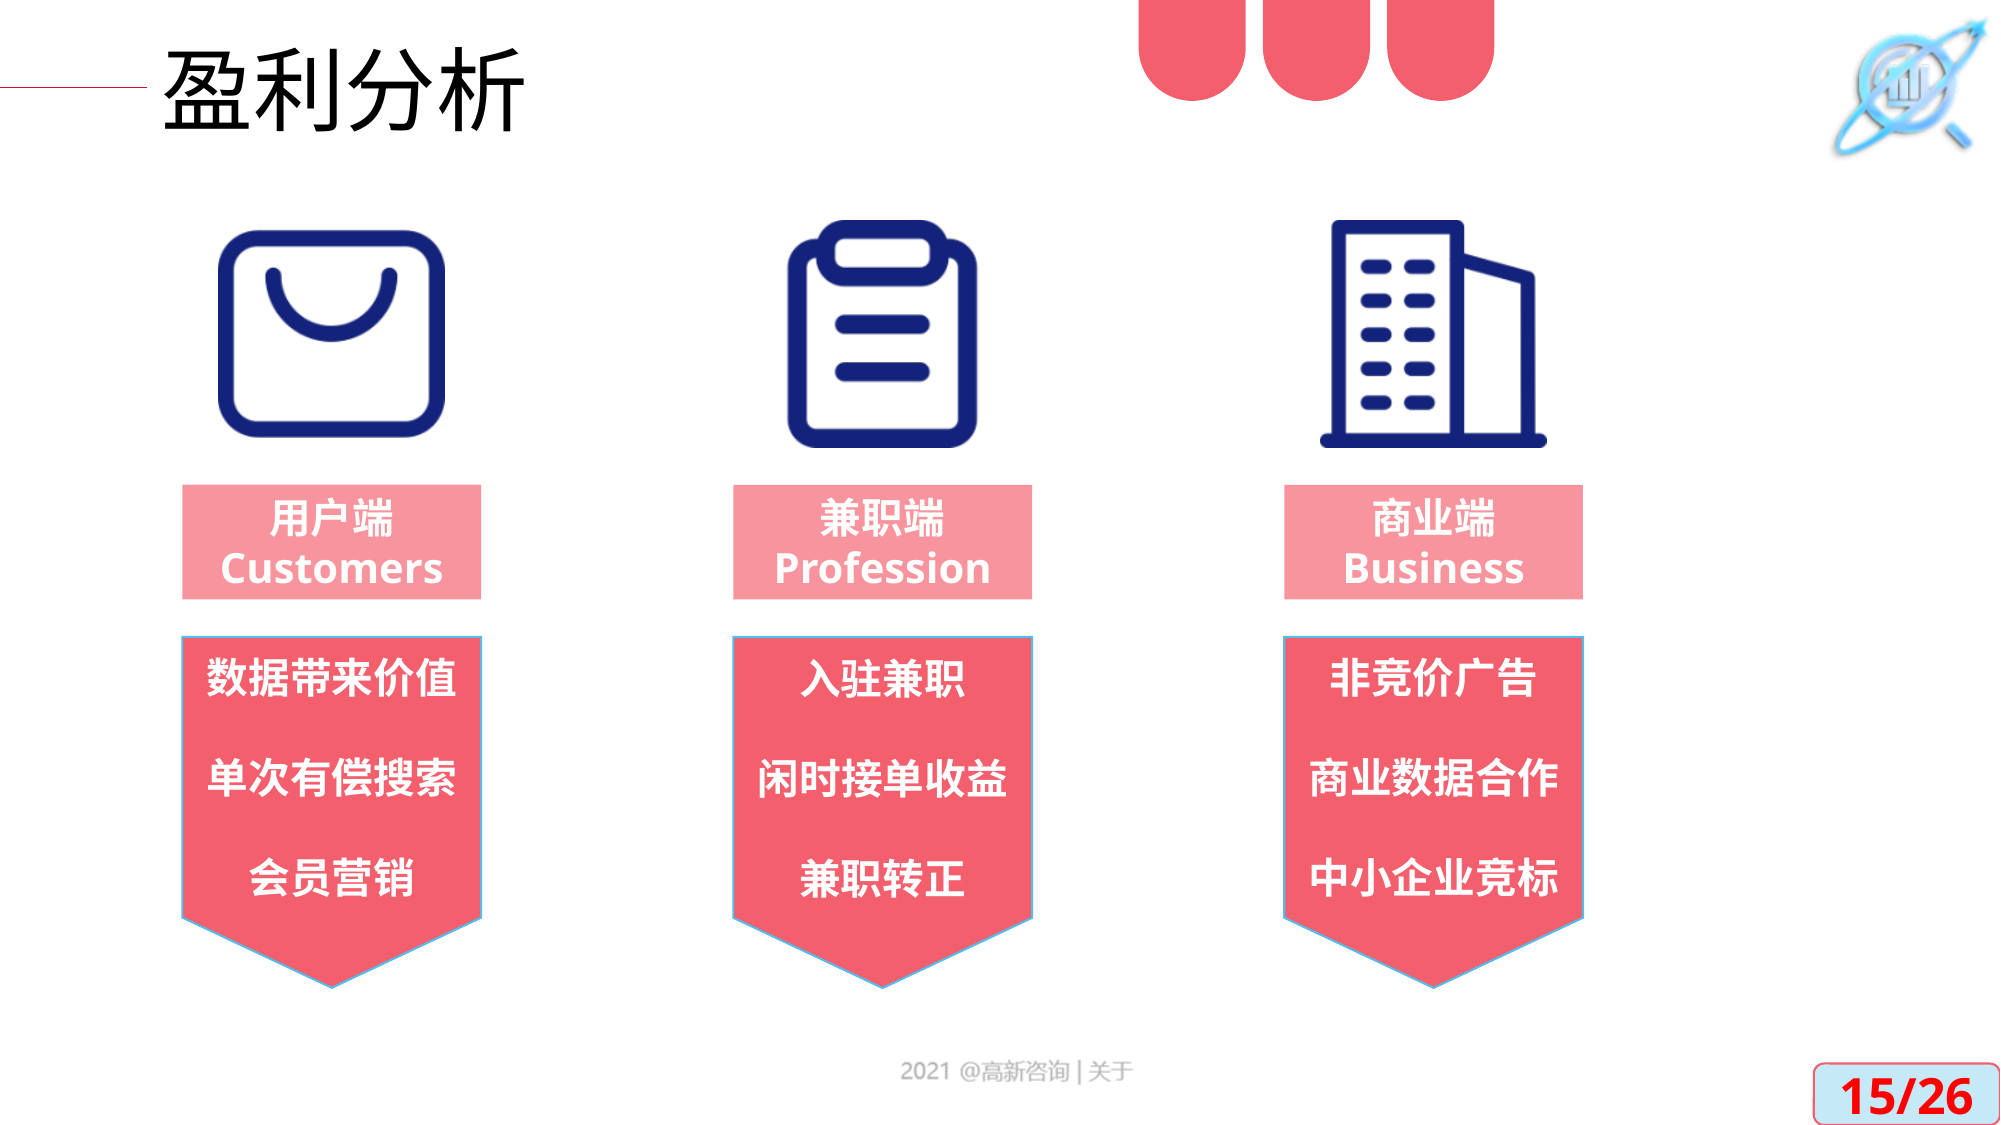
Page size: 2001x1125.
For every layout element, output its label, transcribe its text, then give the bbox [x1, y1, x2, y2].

text_box 兼职端 Profession [733, 484, 1033, 600]
picture [0, 1028, 1974, 1110]
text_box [1138, 0, 1495, 101]
text_box 数据带来价值 单次有偿搜索 会员营销 [181, 635, 483, 989]
text_box 15/26 [1812, 1062, 2000, 1125]
picture [1320, 220, 1547, 448]
text_box 入驻兼职 闲时接单收益 兼职转正 [732, 635, 1034, 990]
text_box 非竞价广告 商业数据合作 中小企业竞标 [1283, 635, 1585, 990]
text_box 盈利分析 [146, 25, 544, 151]
text_box 商业端 Business [1284, 484, 1583, 600]
picture [1819, 0, 2000, 181]
picture [769, 220, 996, 448]
text_box 用户端 Customers [182, 484, 482, 600]
picture [218, 220, 445, 448]
